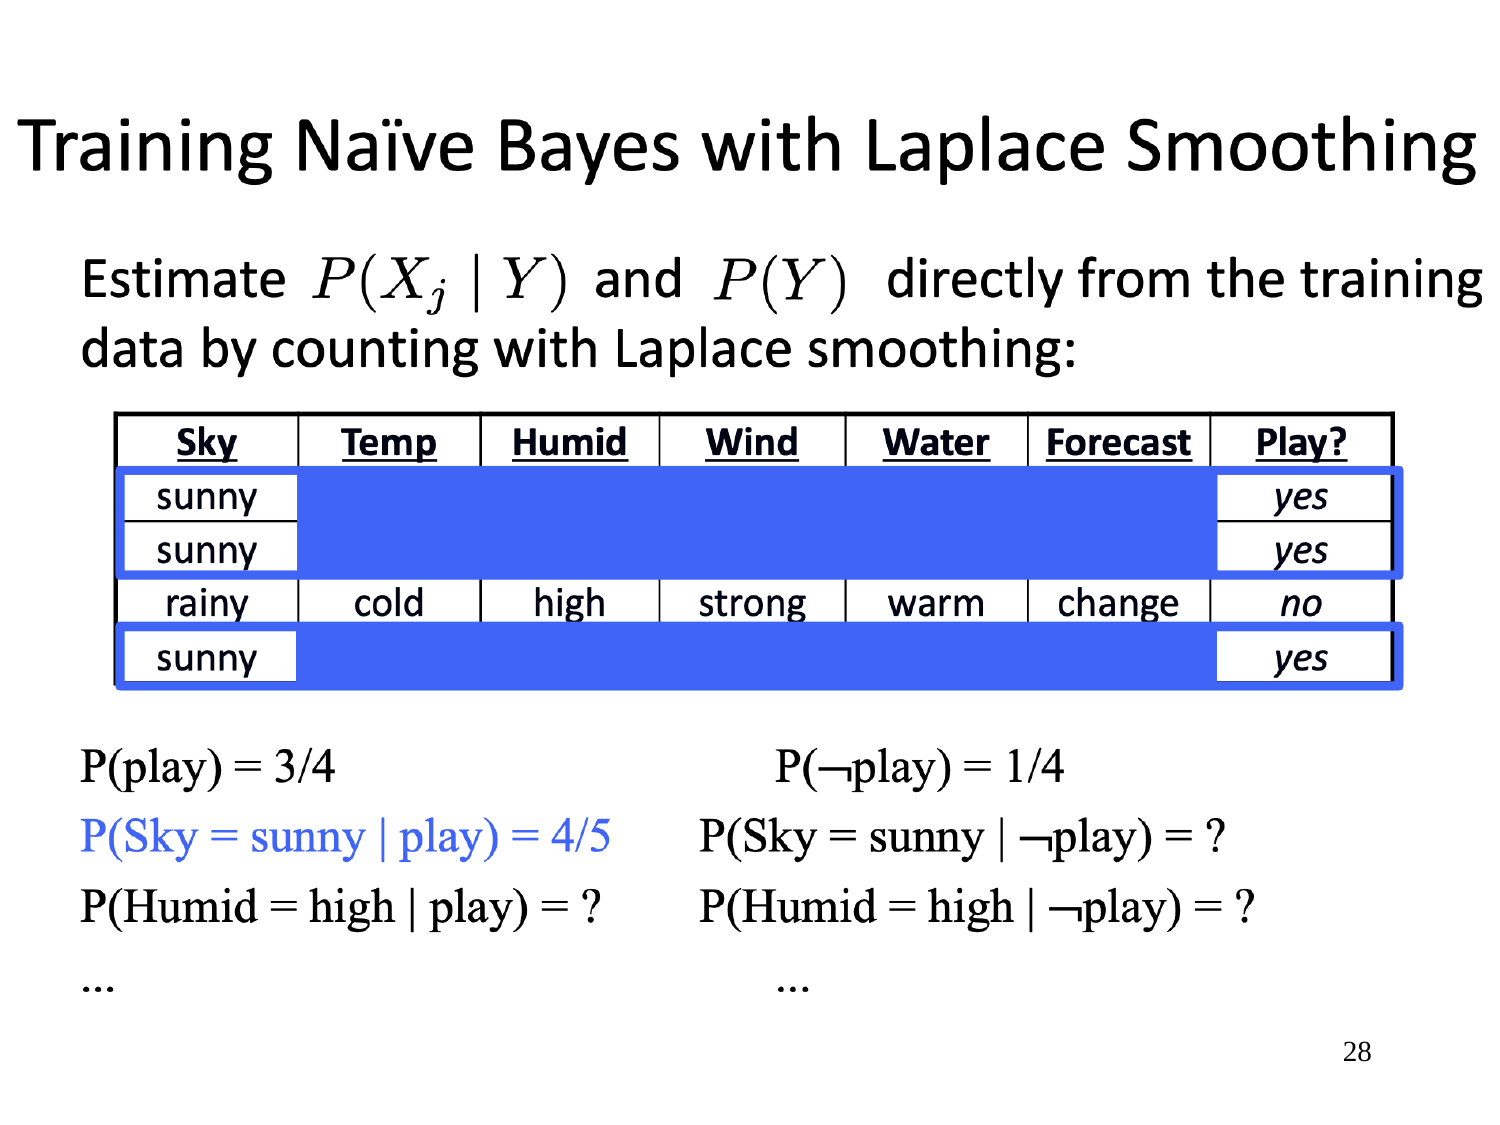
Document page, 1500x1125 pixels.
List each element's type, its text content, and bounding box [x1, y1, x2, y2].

slide_number 28 [1074, 1049, 1388, 1101]
picture [0, 84, 1500, 1041]
